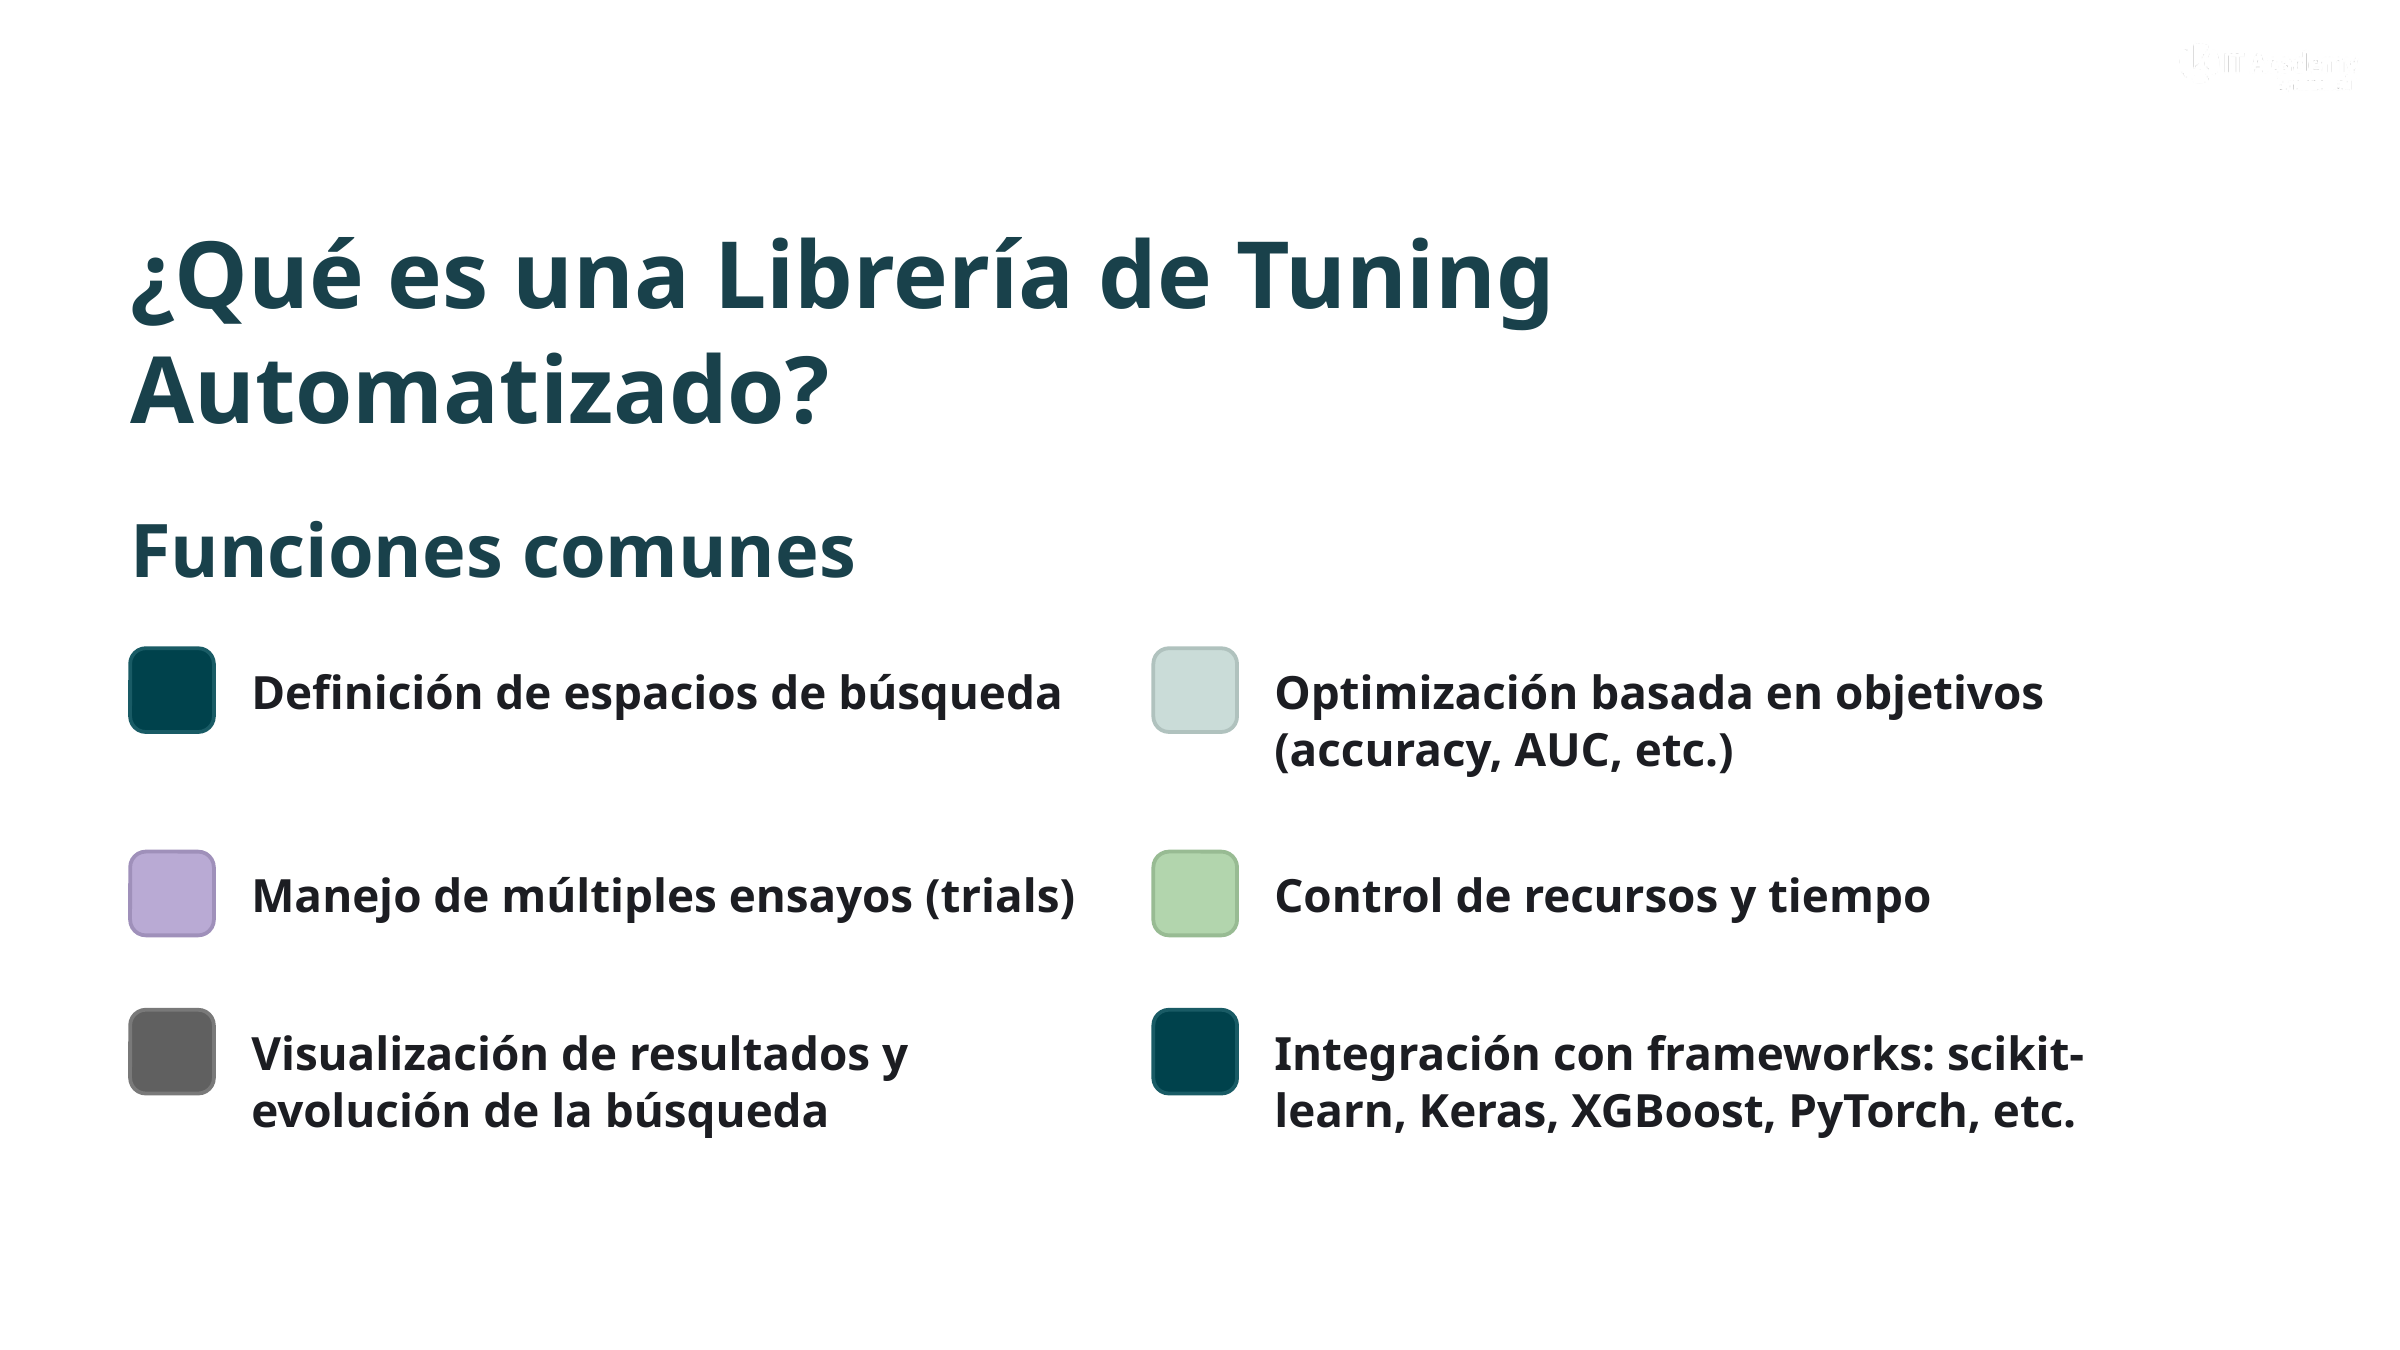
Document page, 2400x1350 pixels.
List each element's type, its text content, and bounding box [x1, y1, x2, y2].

text_box Integración con frameworks: scikit-learn, Keras, XGBoost, PyTorch, etc. [1274, 1022, 2131, 1139]
text_box Manejo de múltiples ensayos (trials) [251, 864, 1029, 923]
text_box [1153, 851, 1238, 936]
text_box [1153, 1009, 1238, 1094]
text_box ¿Qué es una Librería de Tuning Automatizado? [130, 211, 2130, 444]
text_box [1153, 648, 1238, 732]
text_box Optimización basada en objetivos (accuracy, AUC, etc.) [1274, 661, 2131, 778]
text_box Definición de espacios de búsqueda [251, 661, 1036, 720]
text_box [130, 648, 214, 732]
picture [2167, 37, 2363, 101]
text_box [130, 1009, 214, 1094]
text_box [130, 851, 214, 936]
text_box Control de recursos y tiempo [1274, 864, 1898, 923]
text_box Funciones comunes [130, 499, 875, 593]
text_box Visualización de resultados y evolución de la búsqueda [251, 1022, 1107, 1139]
